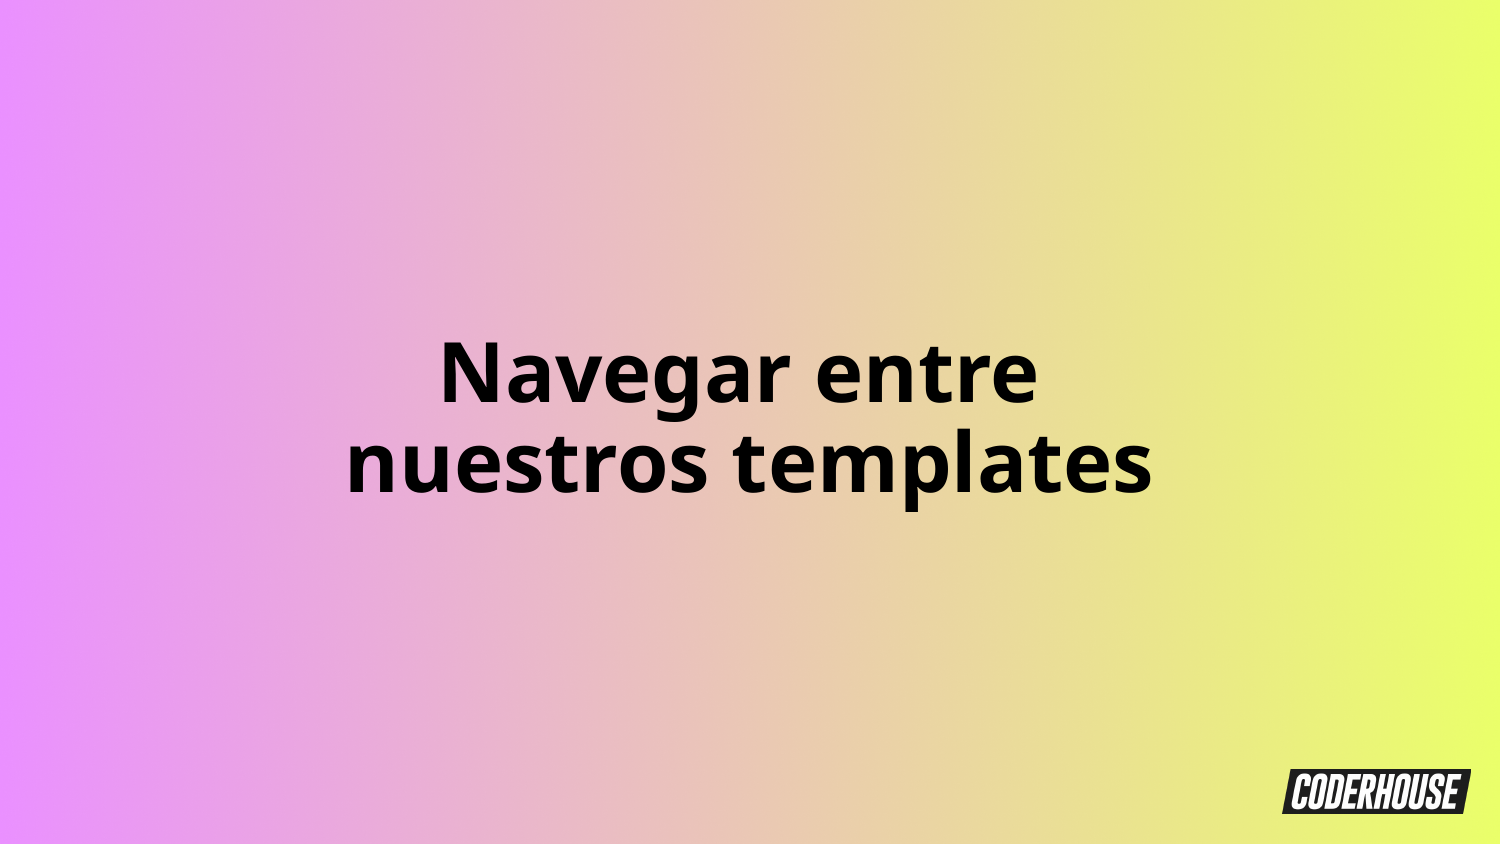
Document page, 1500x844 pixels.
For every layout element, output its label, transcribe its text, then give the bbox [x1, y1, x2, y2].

text_box Navegar entre nuestros templates [239, 315, 1261, 526]
picture [0, 0, 1500, 844]
